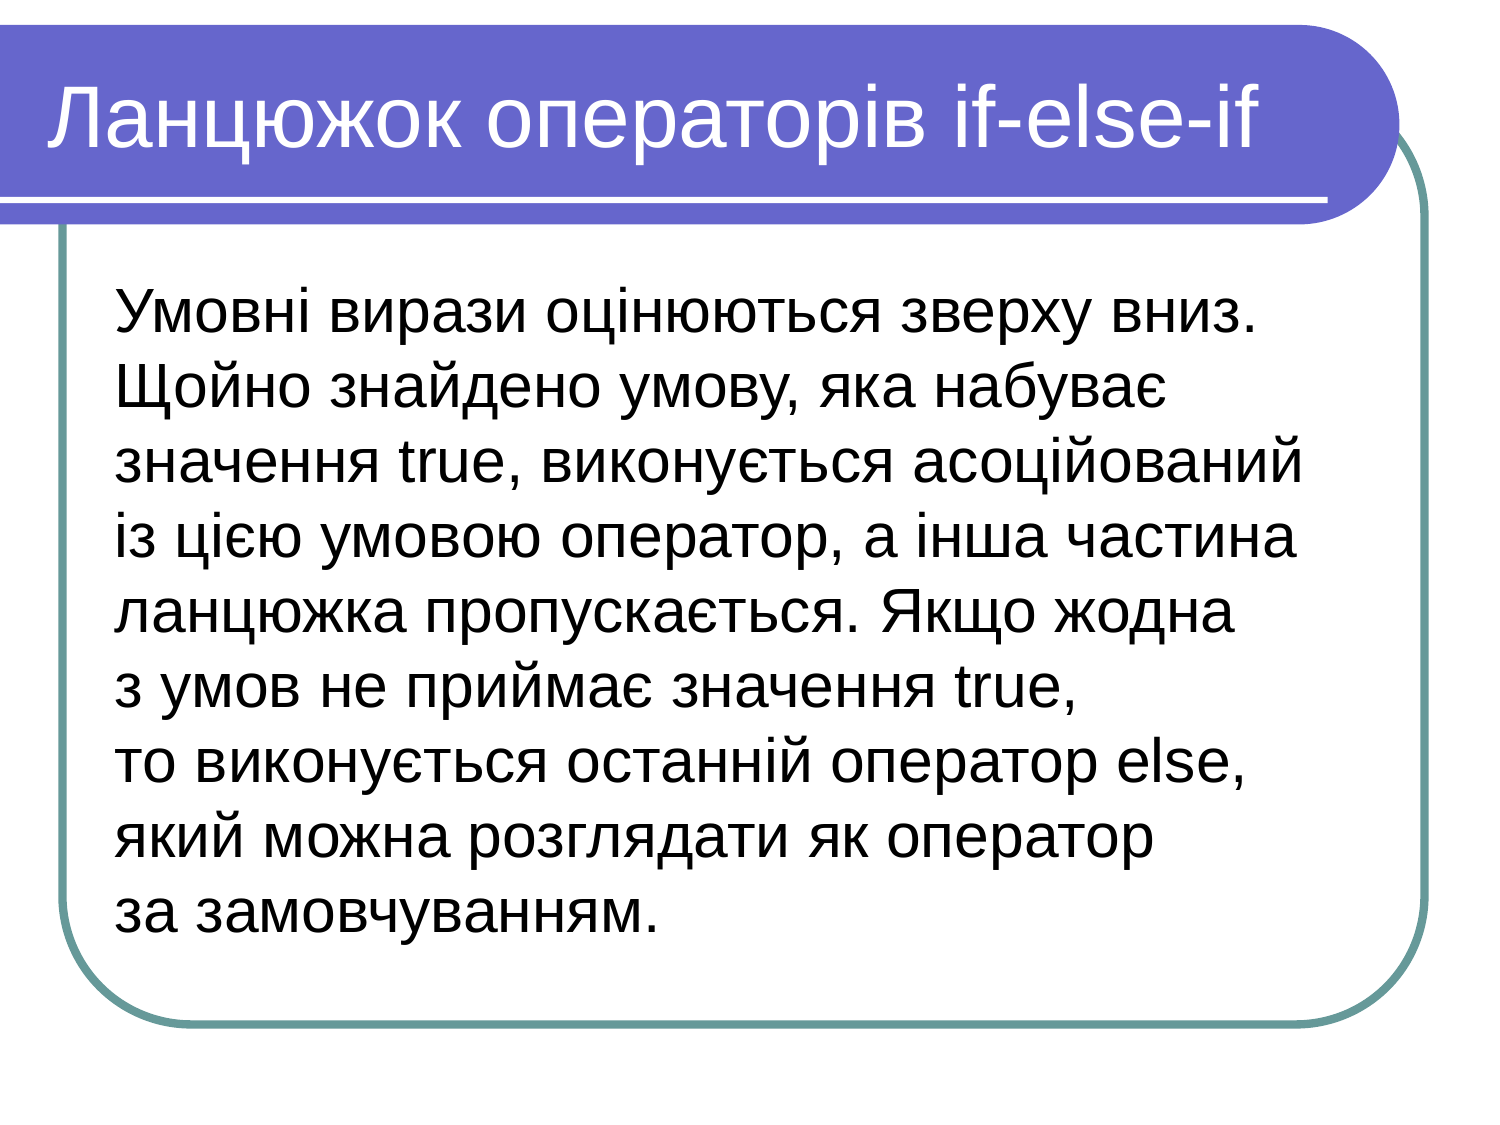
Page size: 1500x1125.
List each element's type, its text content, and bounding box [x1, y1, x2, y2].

list Умовні вирази оцінюються зверху вниз. Щойно знайдено умову, яка набуває значення true, виконується асоційований із цією умовою оператор, а інша частина ланцюжка пропускається. Якщо жодна з умов не приймає значення true, то виконується останній оператор else, який можна розглядати як оператор за замовчуванням. [99, 262, 1400, 988]
title Ланцюжок операторів if-else-if [31, 37, 1347, 188]
